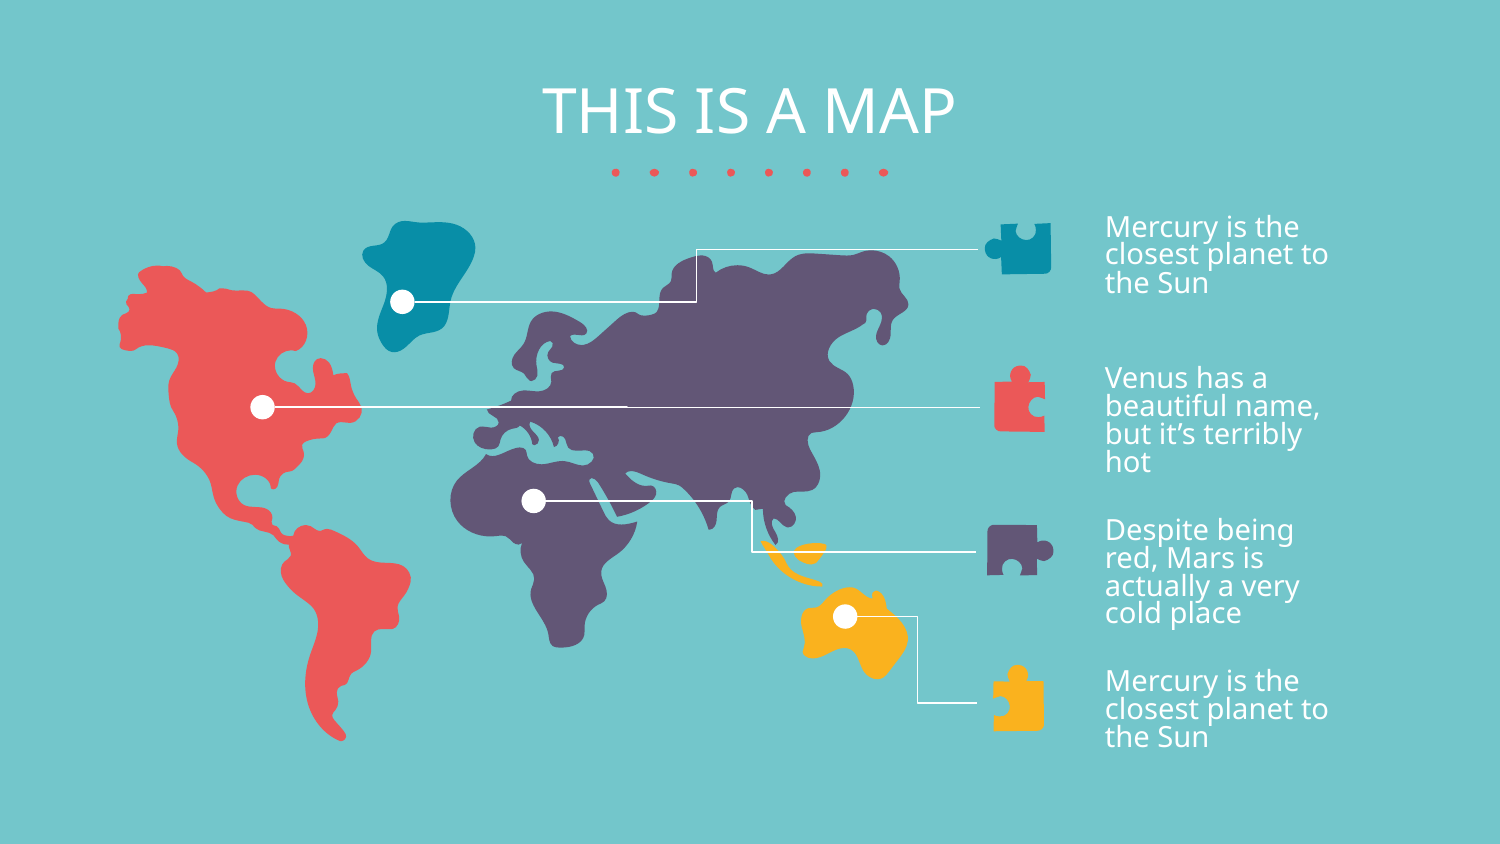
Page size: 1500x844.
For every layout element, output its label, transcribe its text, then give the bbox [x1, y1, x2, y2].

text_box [611, 168, 889, 177]
subtitle Mercury is the closest planet to the Sun [1089, 654, 1371, 775]
subtitle Mercury is the closest planet to the Sun [1089, 199, 1371, 320]
subtitle Venus has a beautiful name, but it’s terribly hot [1089, 351, 1371, 472]
text_box [984, 223, 1052, 275]
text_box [527, 500, 977, 553]
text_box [857, 616, 978, 704]
subtitle Despite being red, Mars is actually a very cold place [1089, 502, 1371, 623]
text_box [414, 249, 979, 303]
text_box [993, 664, 1044, 732]
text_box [117, 220, 910, 742]
title THIS IS A MAP [183, 70, 1317, 165]
text_box [987, 524, 1054, 576]
text_box [994, 365, 1046, 432]
